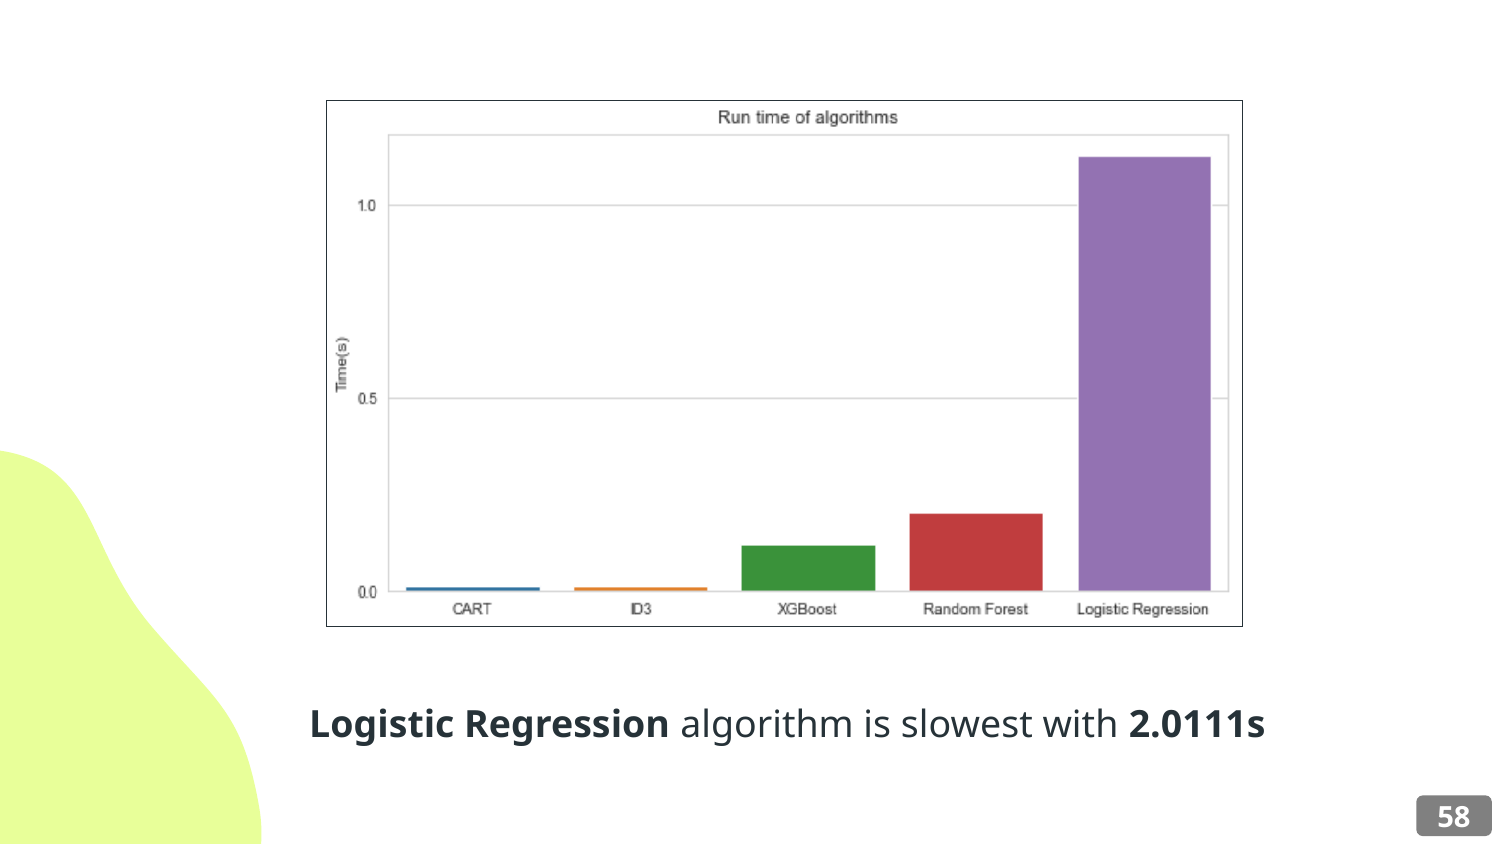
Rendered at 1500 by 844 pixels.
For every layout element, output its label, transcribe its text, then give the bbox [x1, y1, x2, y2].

picture [326, 100, 1243, 627]
title Logistic Regression algorithm is slowest with 2.0111s [0, 671, 1500, 750]
text_box 58 [1414, 793, 1495, 839]
